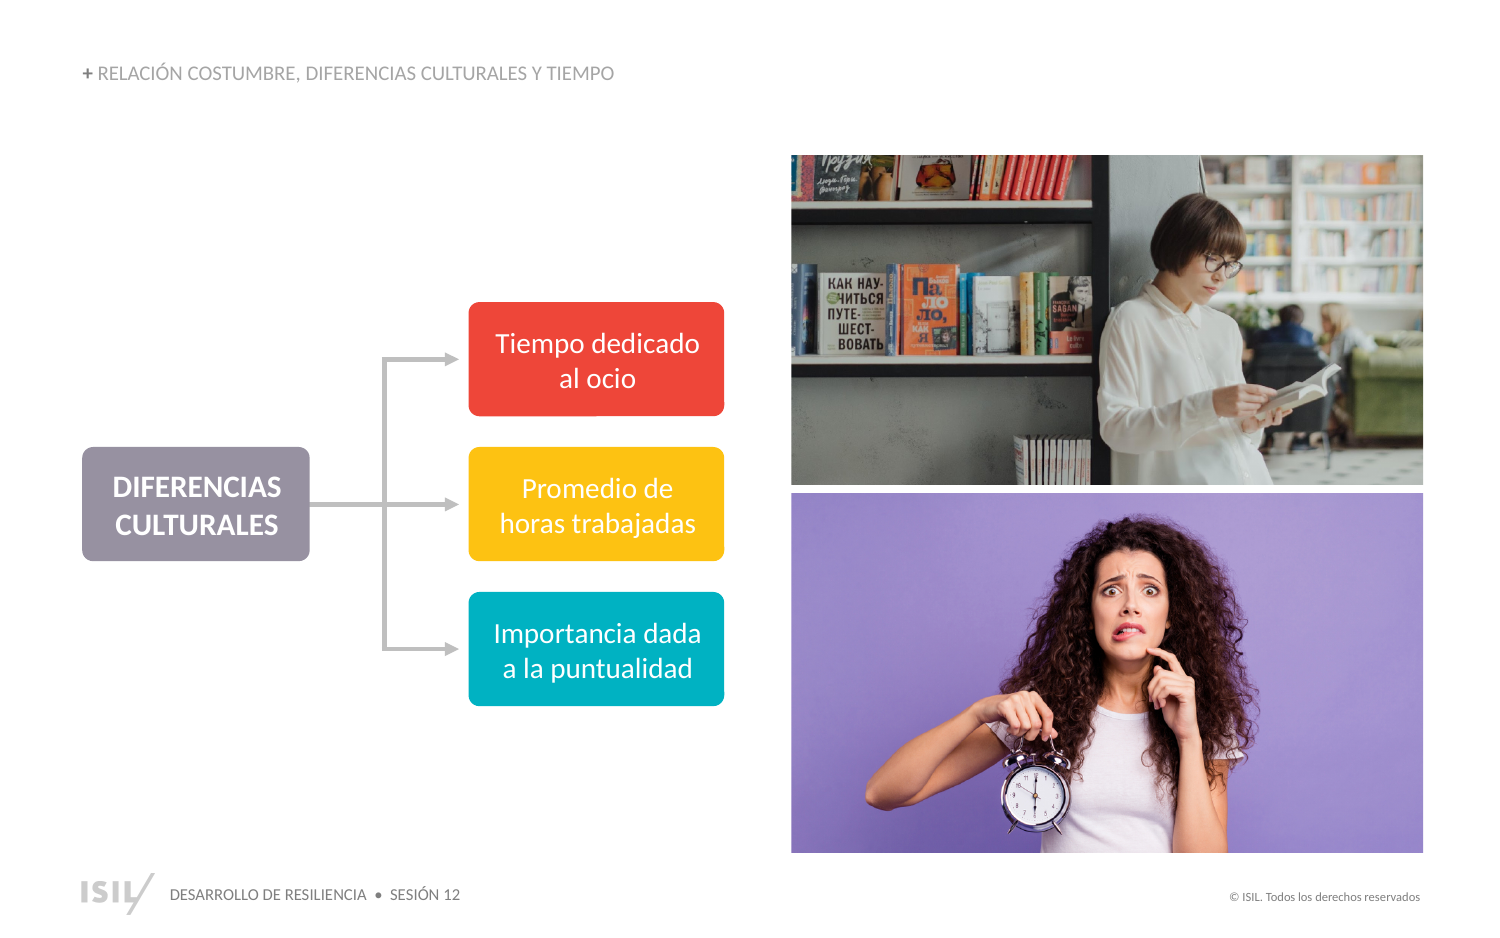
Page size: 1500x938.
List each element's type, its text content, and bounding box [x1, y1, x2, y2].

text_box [81, 301, 725, 707]
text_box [791, 155, 1424, 853]
text_box + RELACIÓN COSTUMBRE, DIFERENCIAS CULTURALES Y TIEMPO [82, 61, 928, 85]
